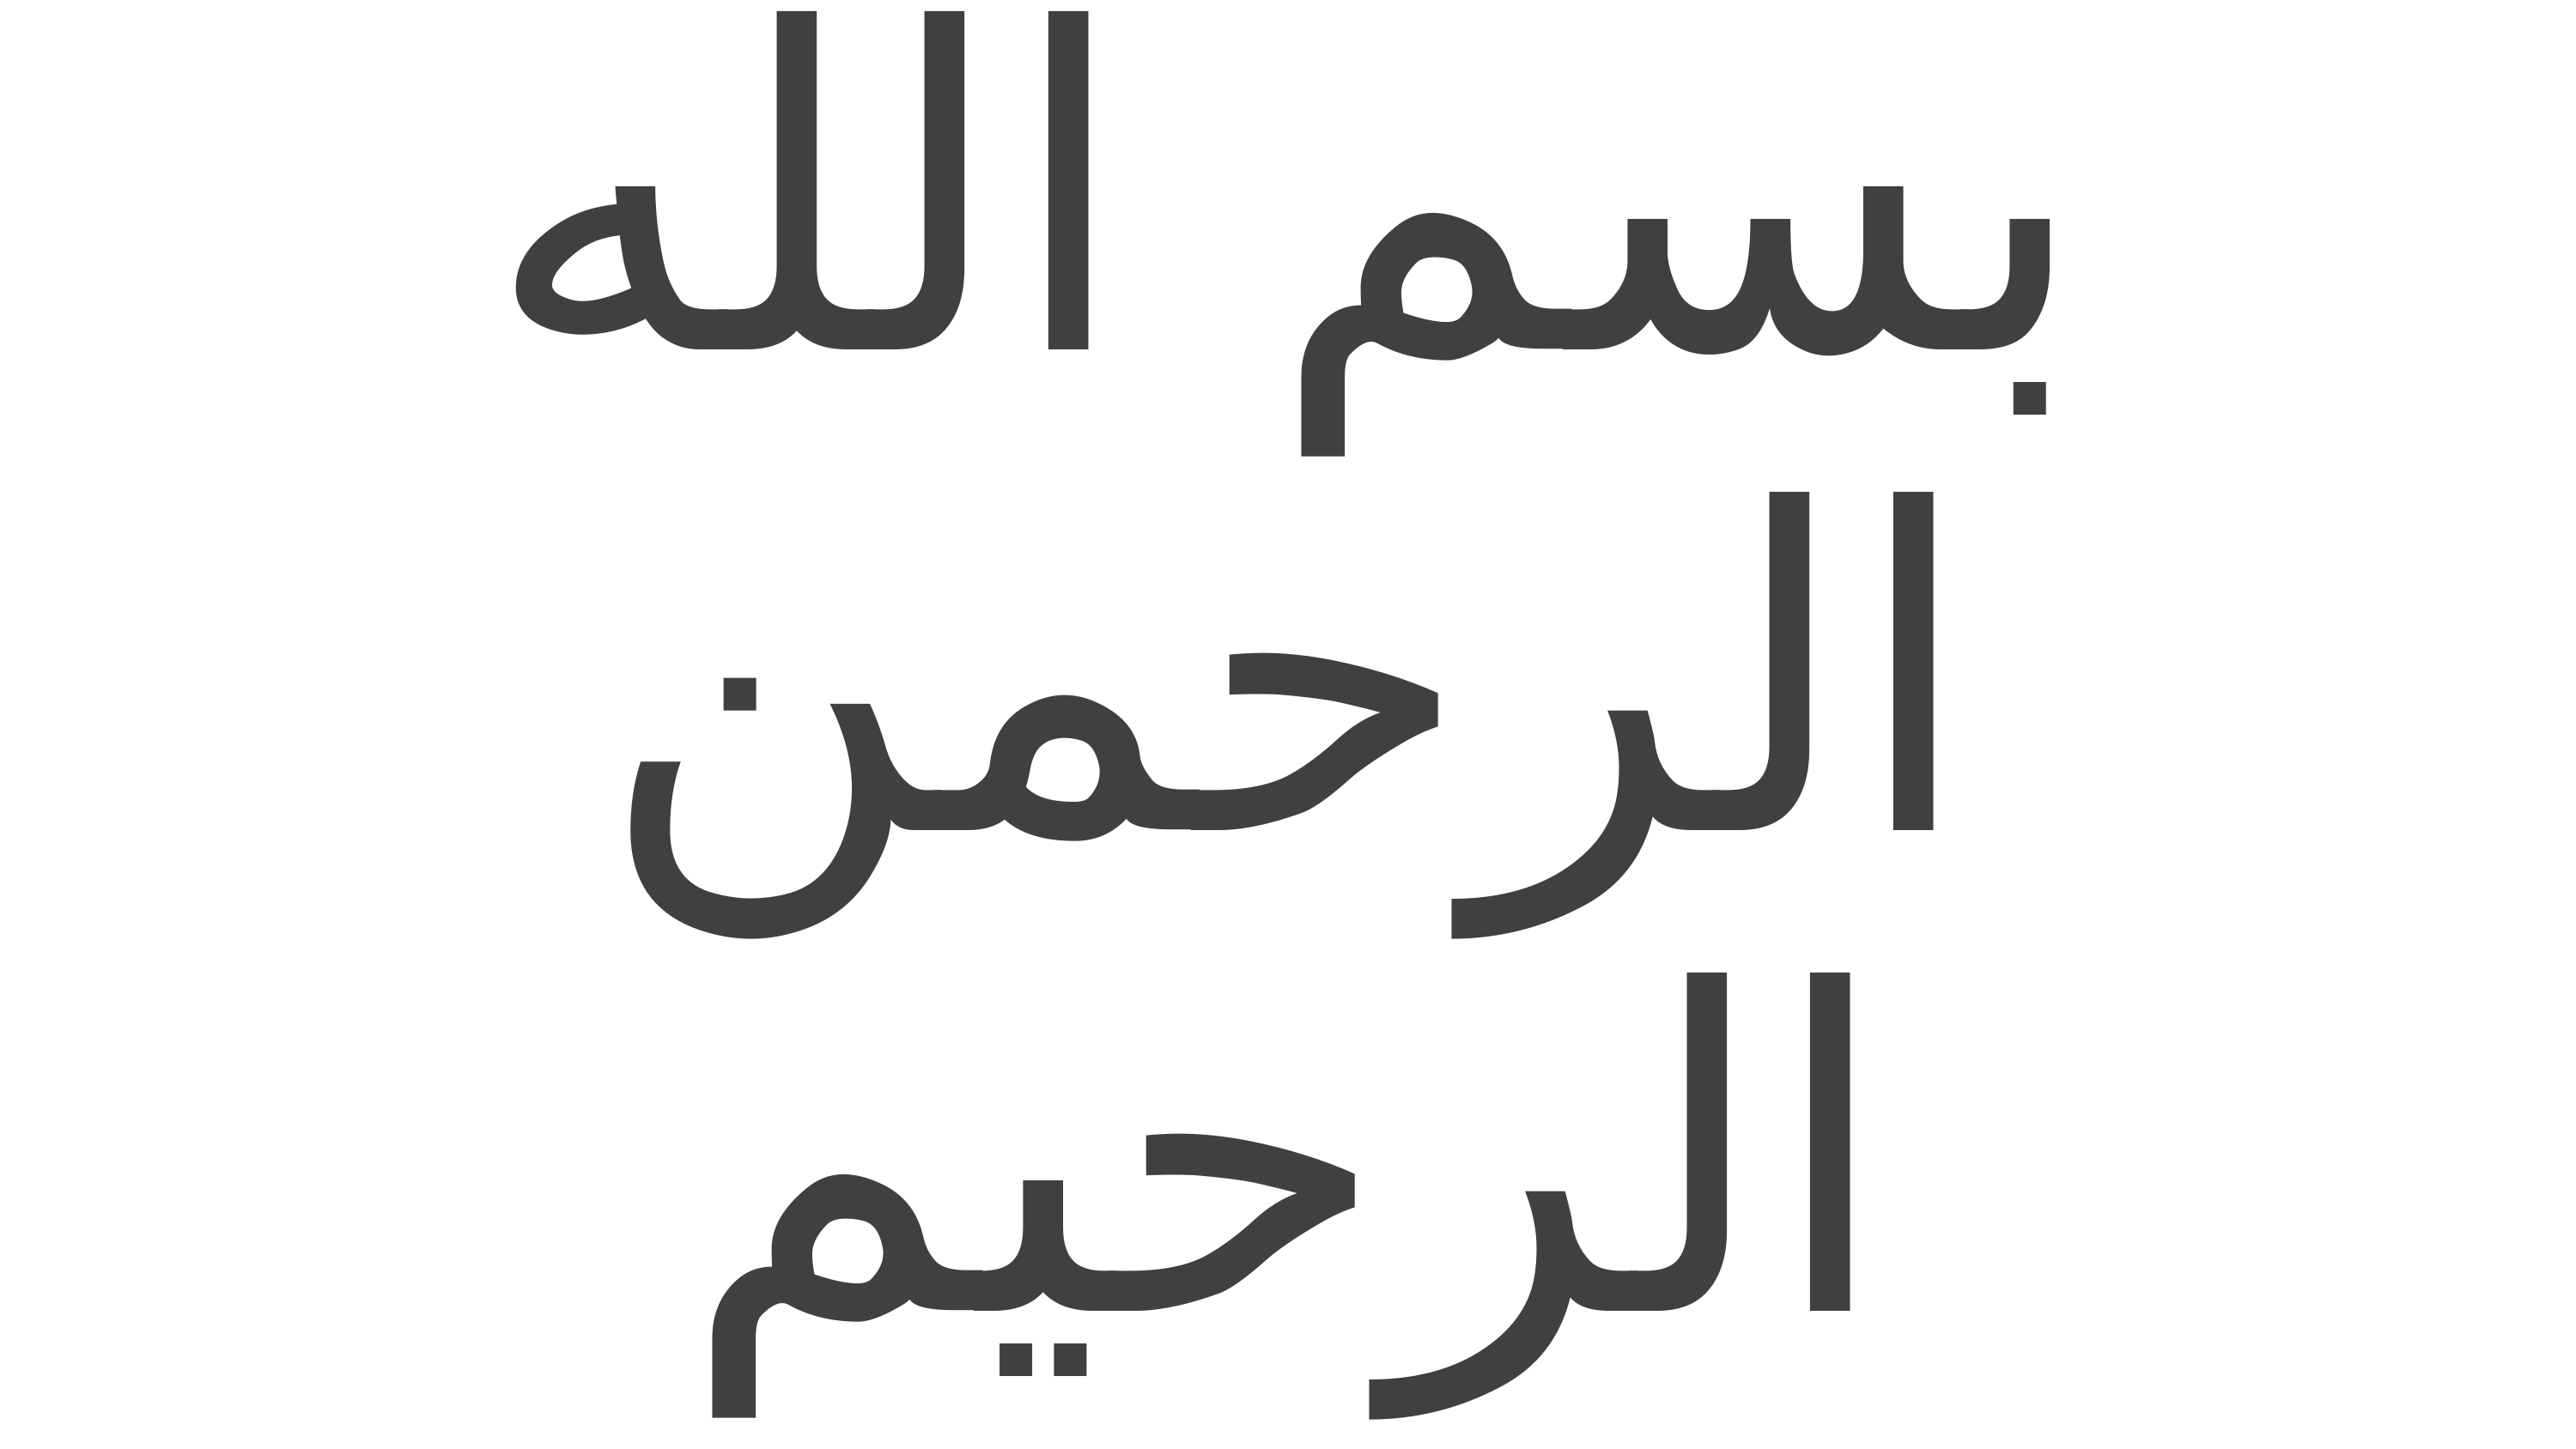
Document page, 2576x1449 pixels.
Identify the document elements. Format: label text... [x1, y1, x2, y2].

list بسم الله الرحمن الرحيم [27, 233, 2549, 1139]
